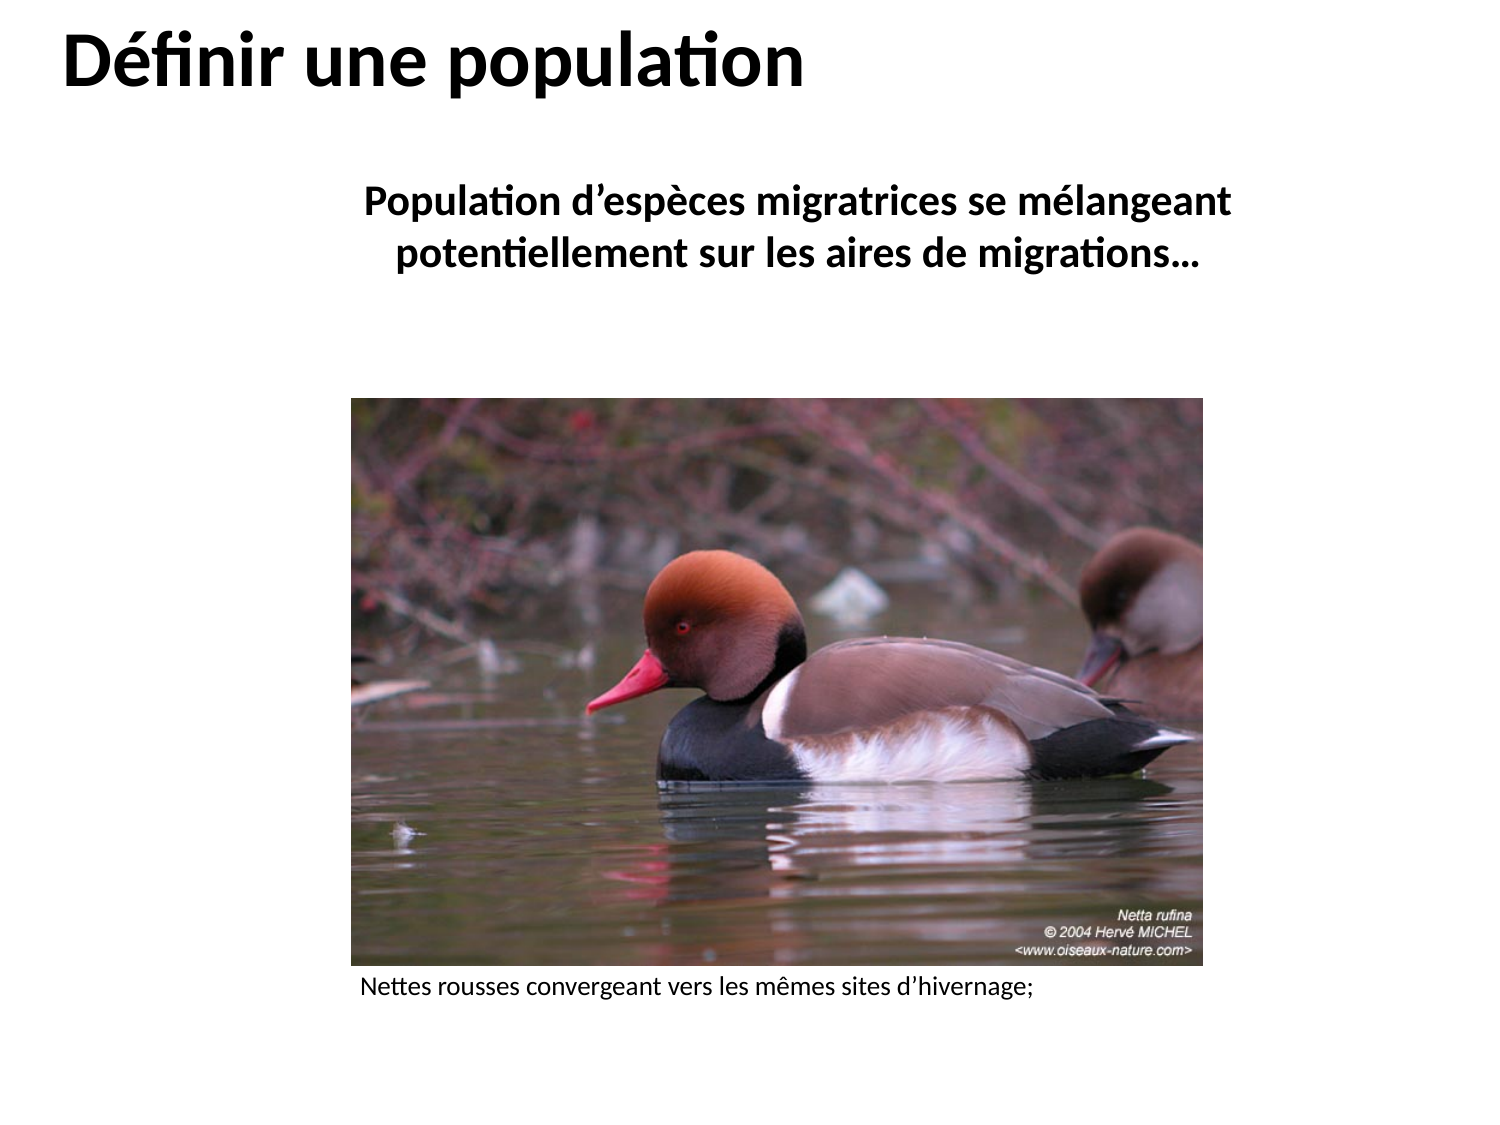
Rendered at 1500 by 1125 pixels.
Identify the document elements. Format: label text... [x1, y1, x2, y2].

text_box Population d’espèces migratrices se mélangeant potentiellement sur les aires de migrations… [234, 163, 1363, 284]
text_box Définir une population [47, 0, 822, 110]
picture [351, 398, 1203, 967]
text_box Nettes rousses convergeant vers les mêmes sites d’hivernage; [345, 960, 1114, 1009]
